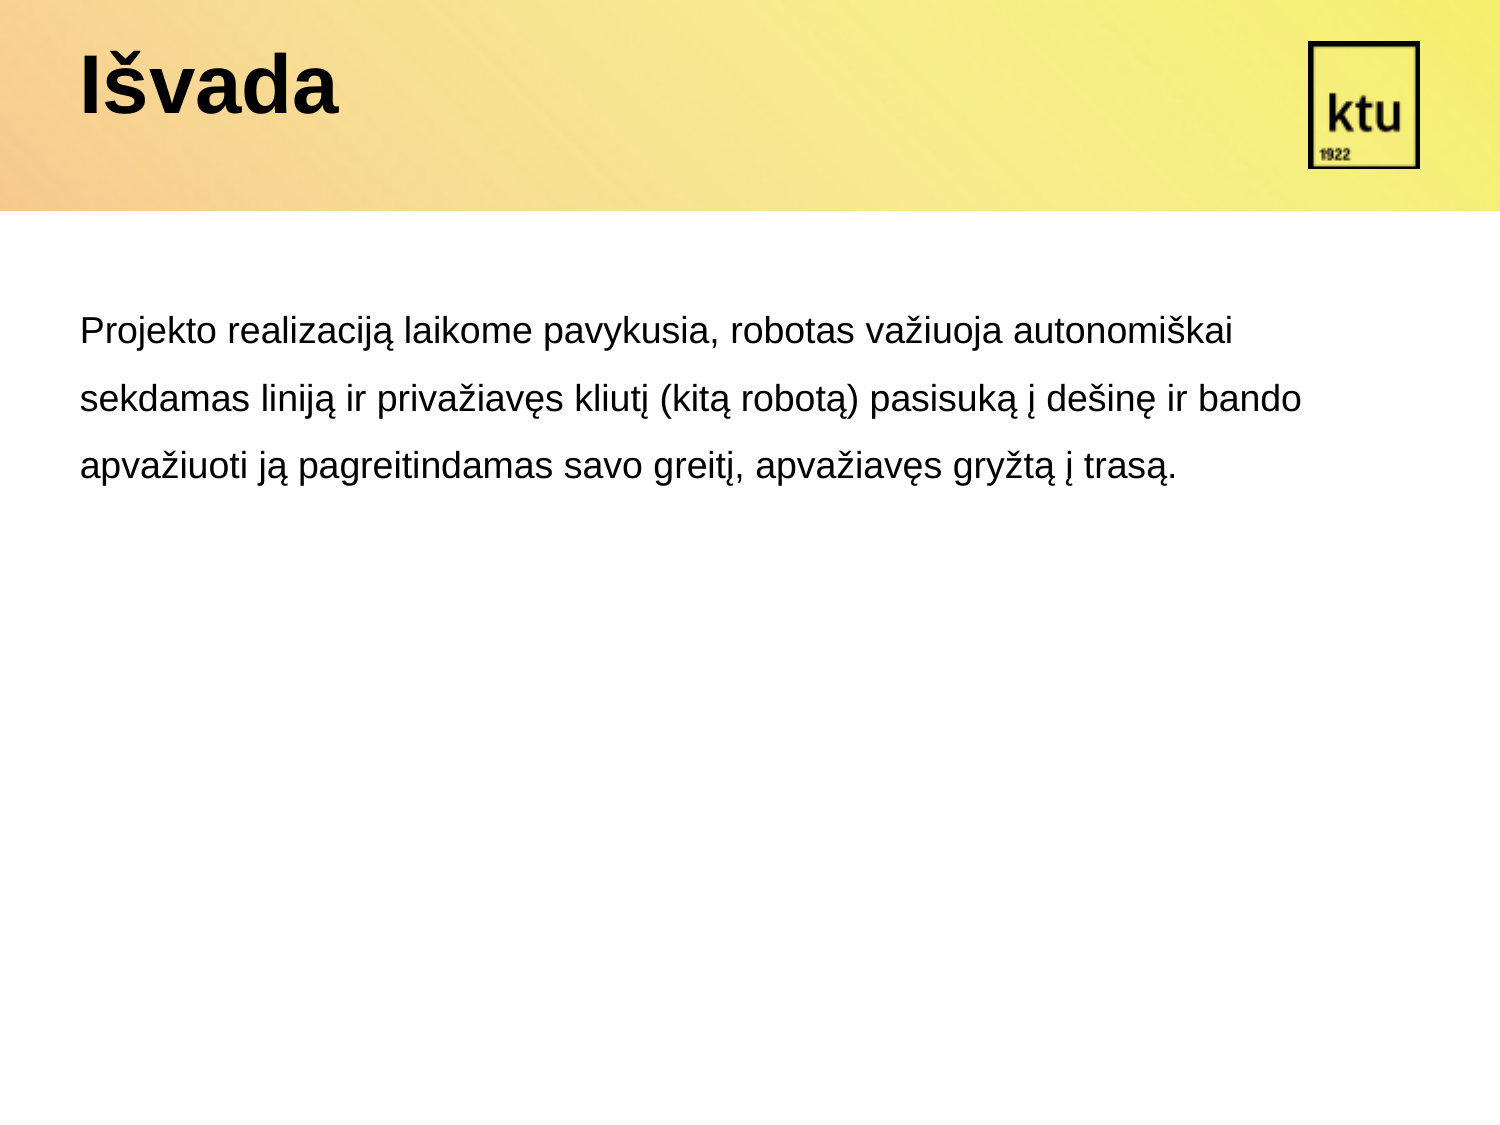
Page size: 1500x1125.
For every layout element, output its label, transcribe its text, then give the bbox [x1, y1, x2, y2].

list Projekto realizaciją laikome pavykusia, robotas važiuoja autonomiškai sekdamas liniją ir privažiavęs kliutį (kitą robotą) pasisuką į dešinę ir bando apvažiuoti ją pagreitindamas savo greitį, apvažiavęs gryžtą į trasą. [64, 276, 1420, 819]
list Išvada [64, 30, 1171, 181]
